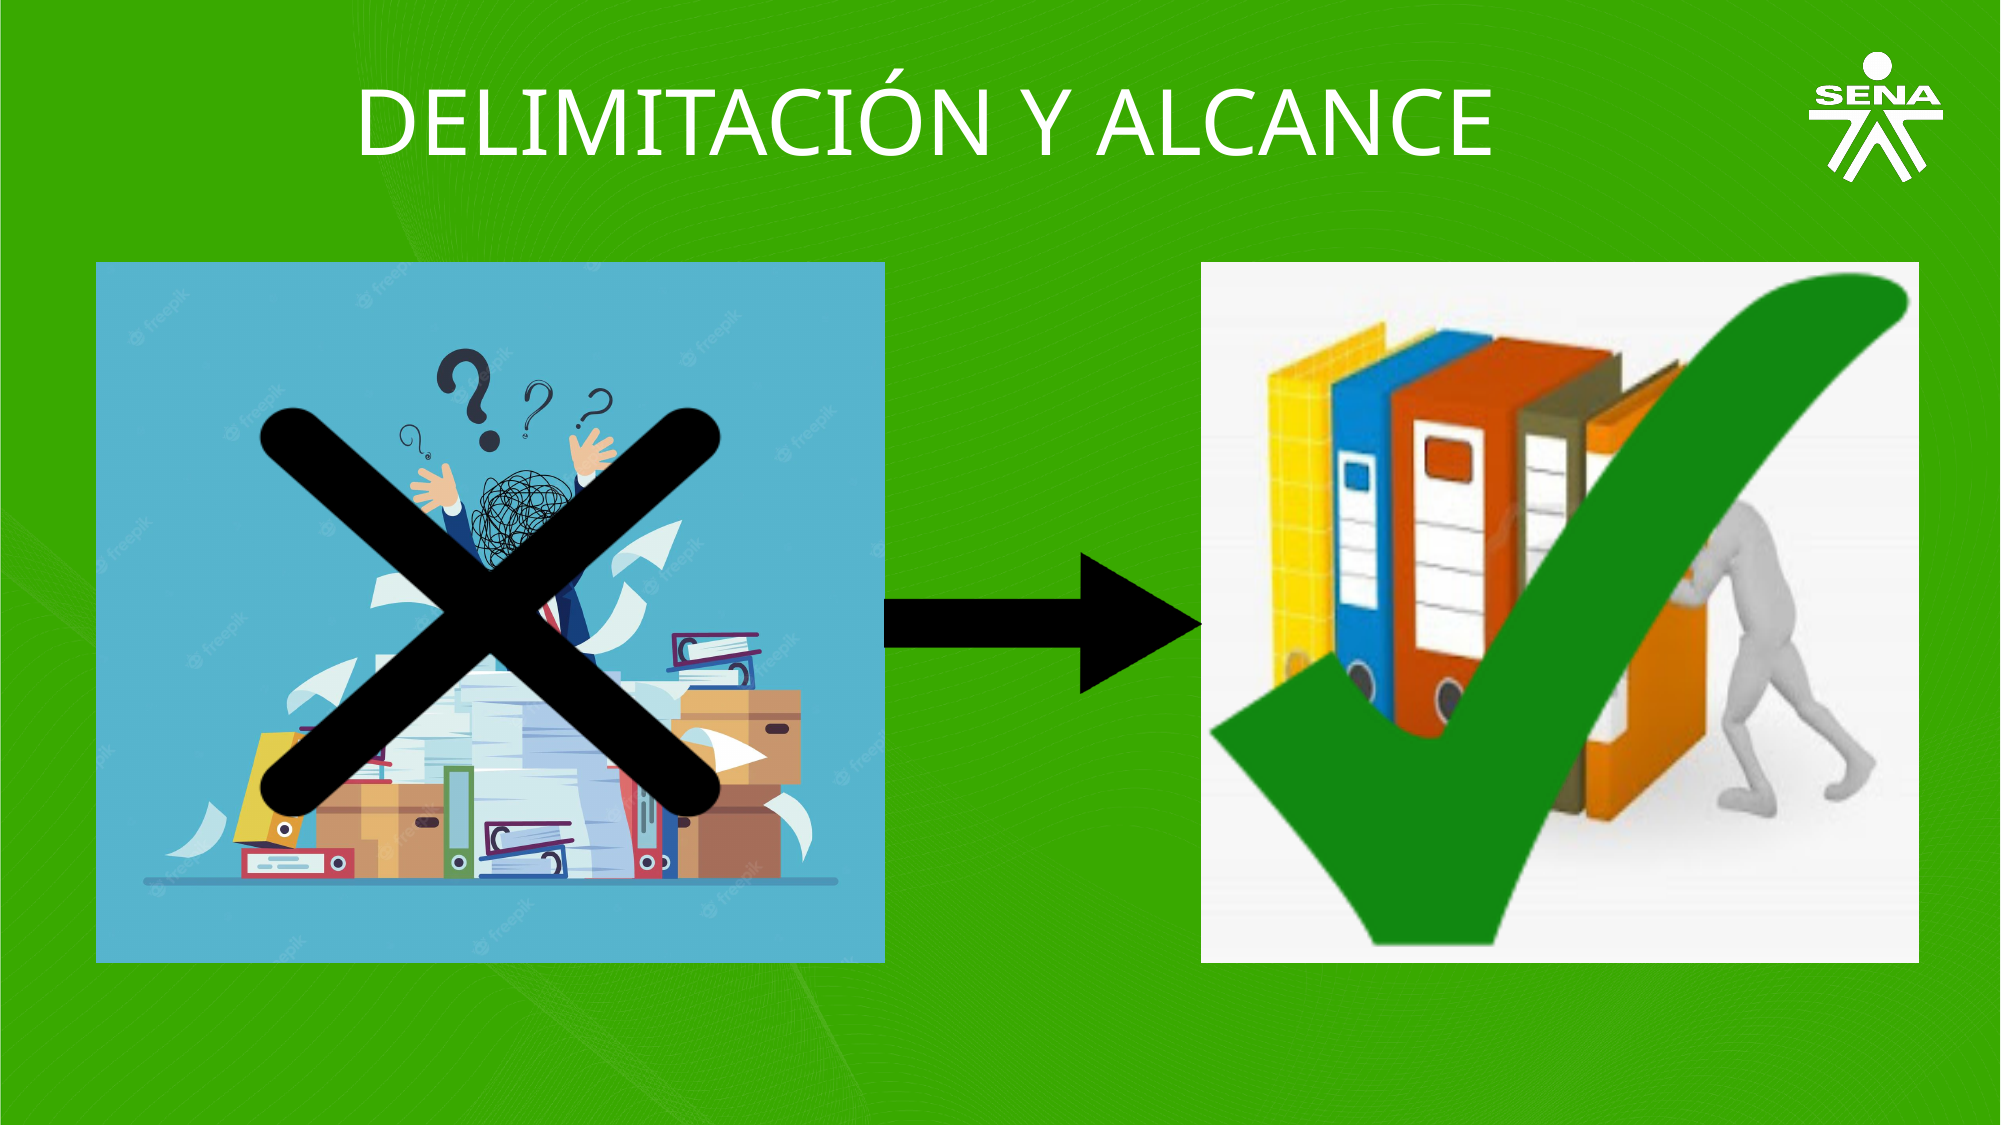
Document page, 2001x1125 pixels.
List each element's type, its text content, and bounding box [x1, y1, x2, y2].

text_box DELIMITACIÓN Y ALCANCE [74, 68, 1800, 190]
picture [0, 0, 2001, 1125]
